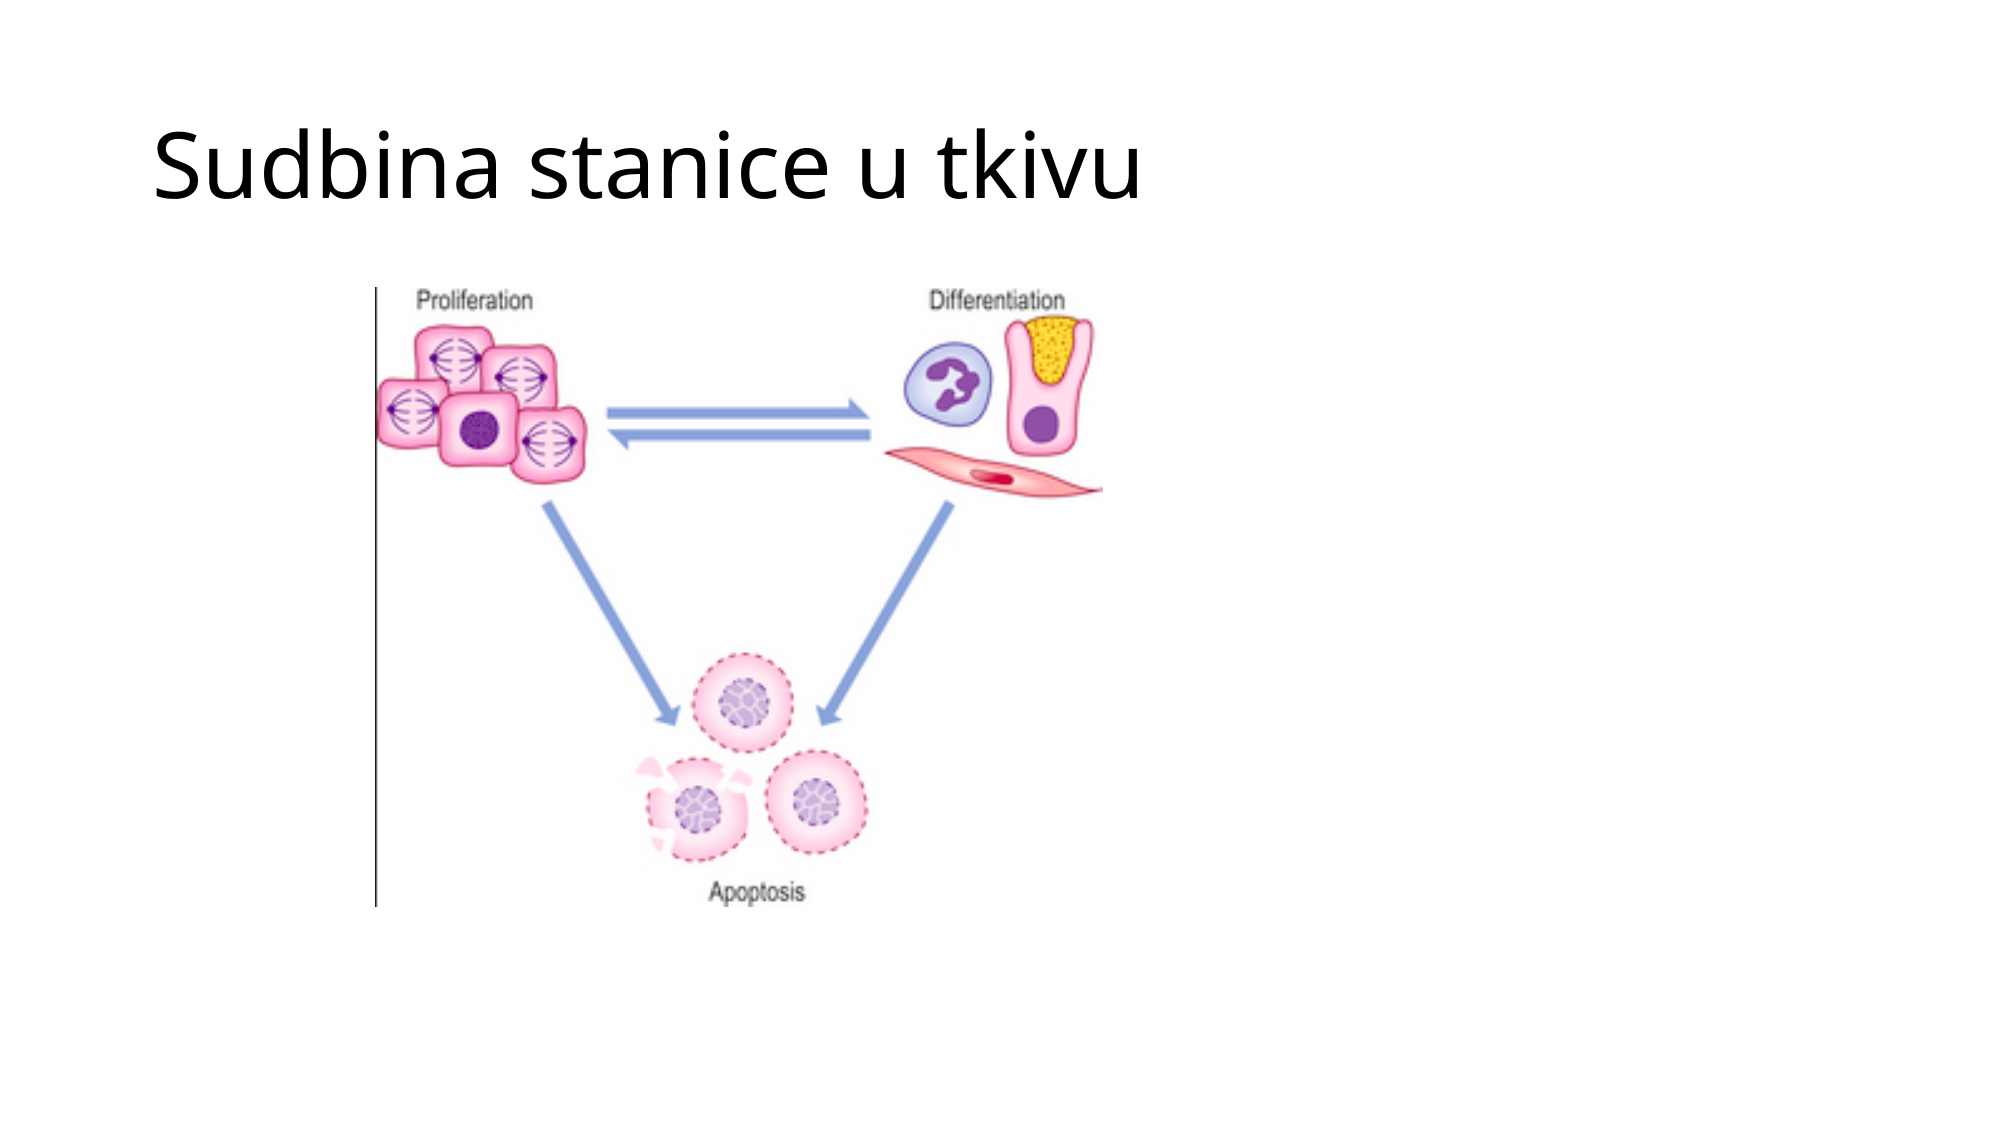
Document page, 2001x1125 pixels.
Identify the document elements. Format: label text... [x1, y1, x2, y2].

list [374, 287, 1103, 907]
title Sudbina stanice u tkivu [137, 59, 1863, 278]
